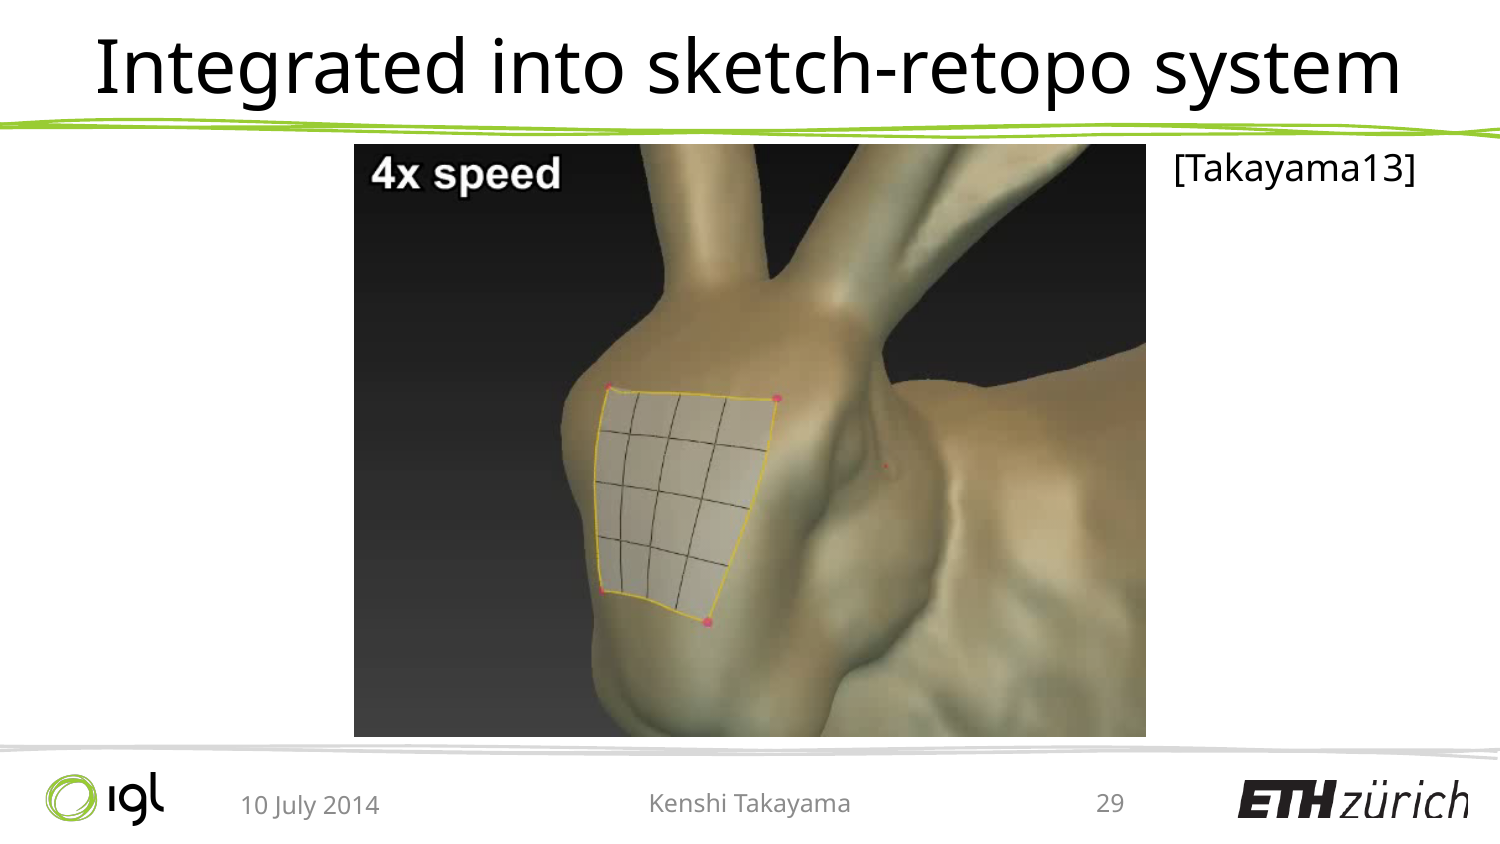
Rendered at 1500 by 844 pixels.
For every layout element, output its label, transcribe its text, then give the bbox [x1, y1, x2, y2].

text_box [353, 143, 1147, 738]
title Integrated into sketch-retopo system [75, 33, 1425, 94]
text_box [Takayama13] [1158, 136, 1432, 196]
slide_number 29 [1042, 782, 1140, 827]
footer Kenshi Takayama [587, 782, 913, 827]
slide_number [225, 782, 423, 827]
